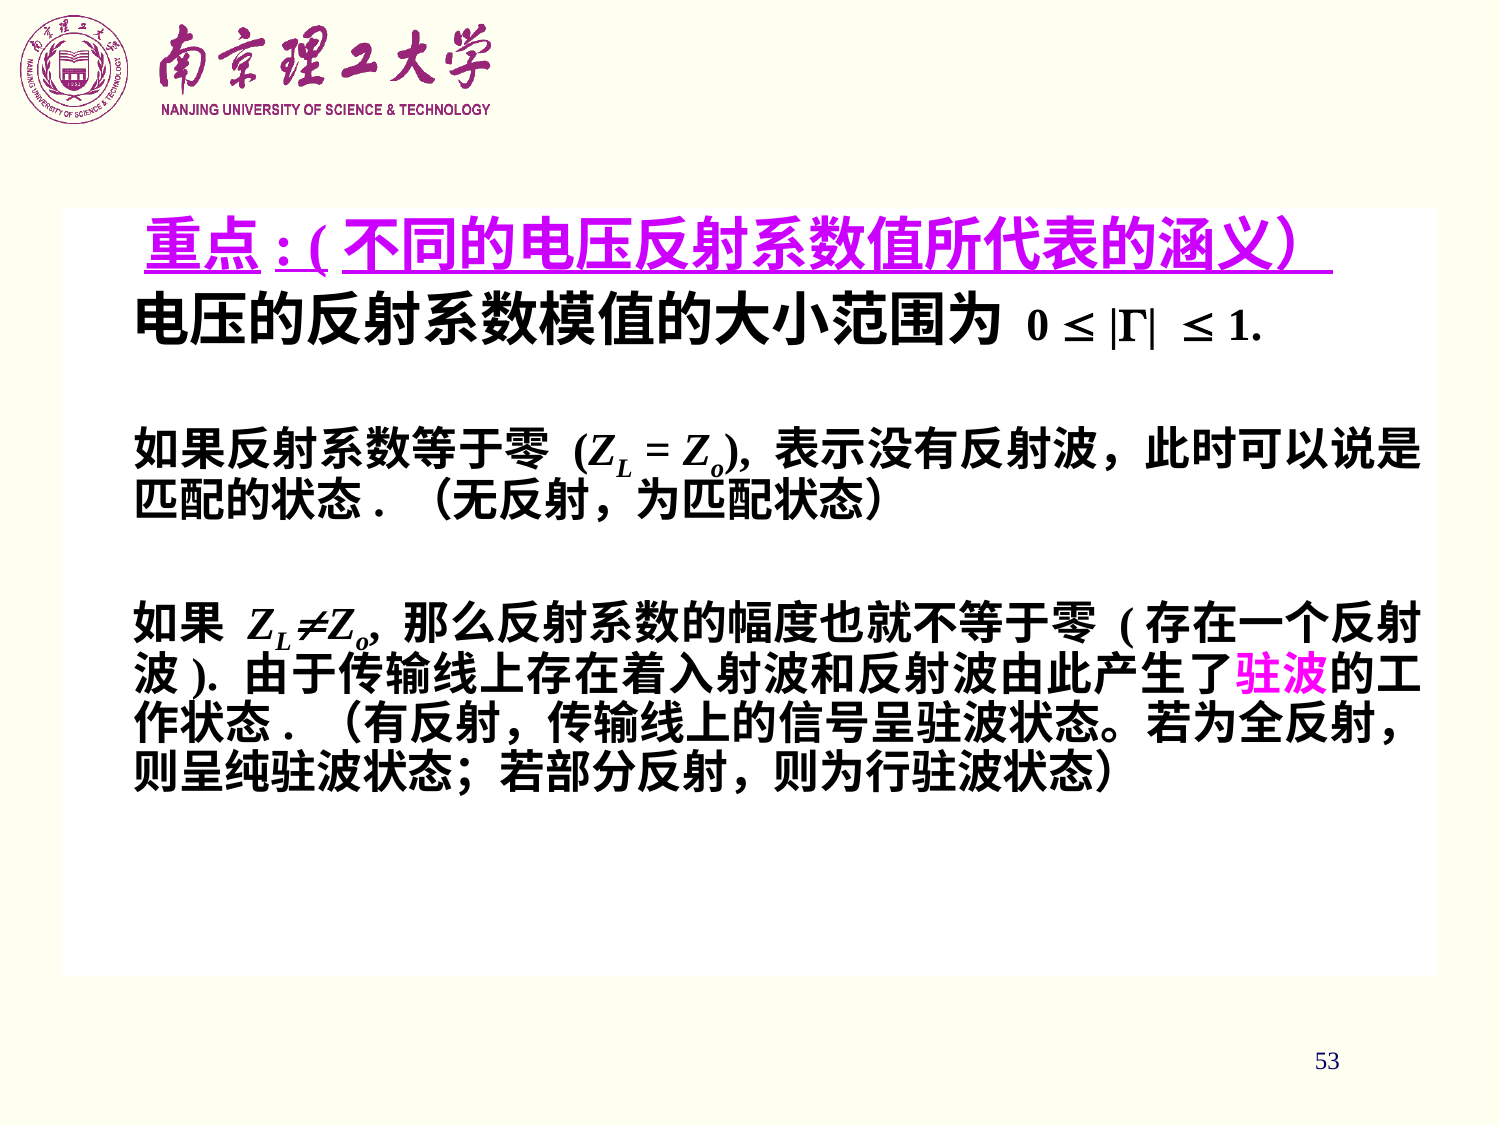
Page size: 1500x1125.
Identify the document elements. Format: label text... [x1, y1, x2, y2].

text_box 重点: (不同的电压反射系数值所代表的涵义） 电压的反射系数模值的大小范围为 0  ||  1. 如果反射系数等于零 (ZL = Zo), 表示没有反射波，此时可以说是匹配的状态. （无反射，为匹配状态） 如果 ZLZo, 那么反射系数的幅度也就不等于零 (存在一个反射波). 由于传输线上存在着入射波和反射波由此产生了驻波的工作状态. （有反射，传输线上的信号呈驻波状态。若为全反射，则呈纯驻波状态；若部分反射，则为行驻波状态） [62, 207, 1438, 976]
picture [17, 15, 491, 126]
